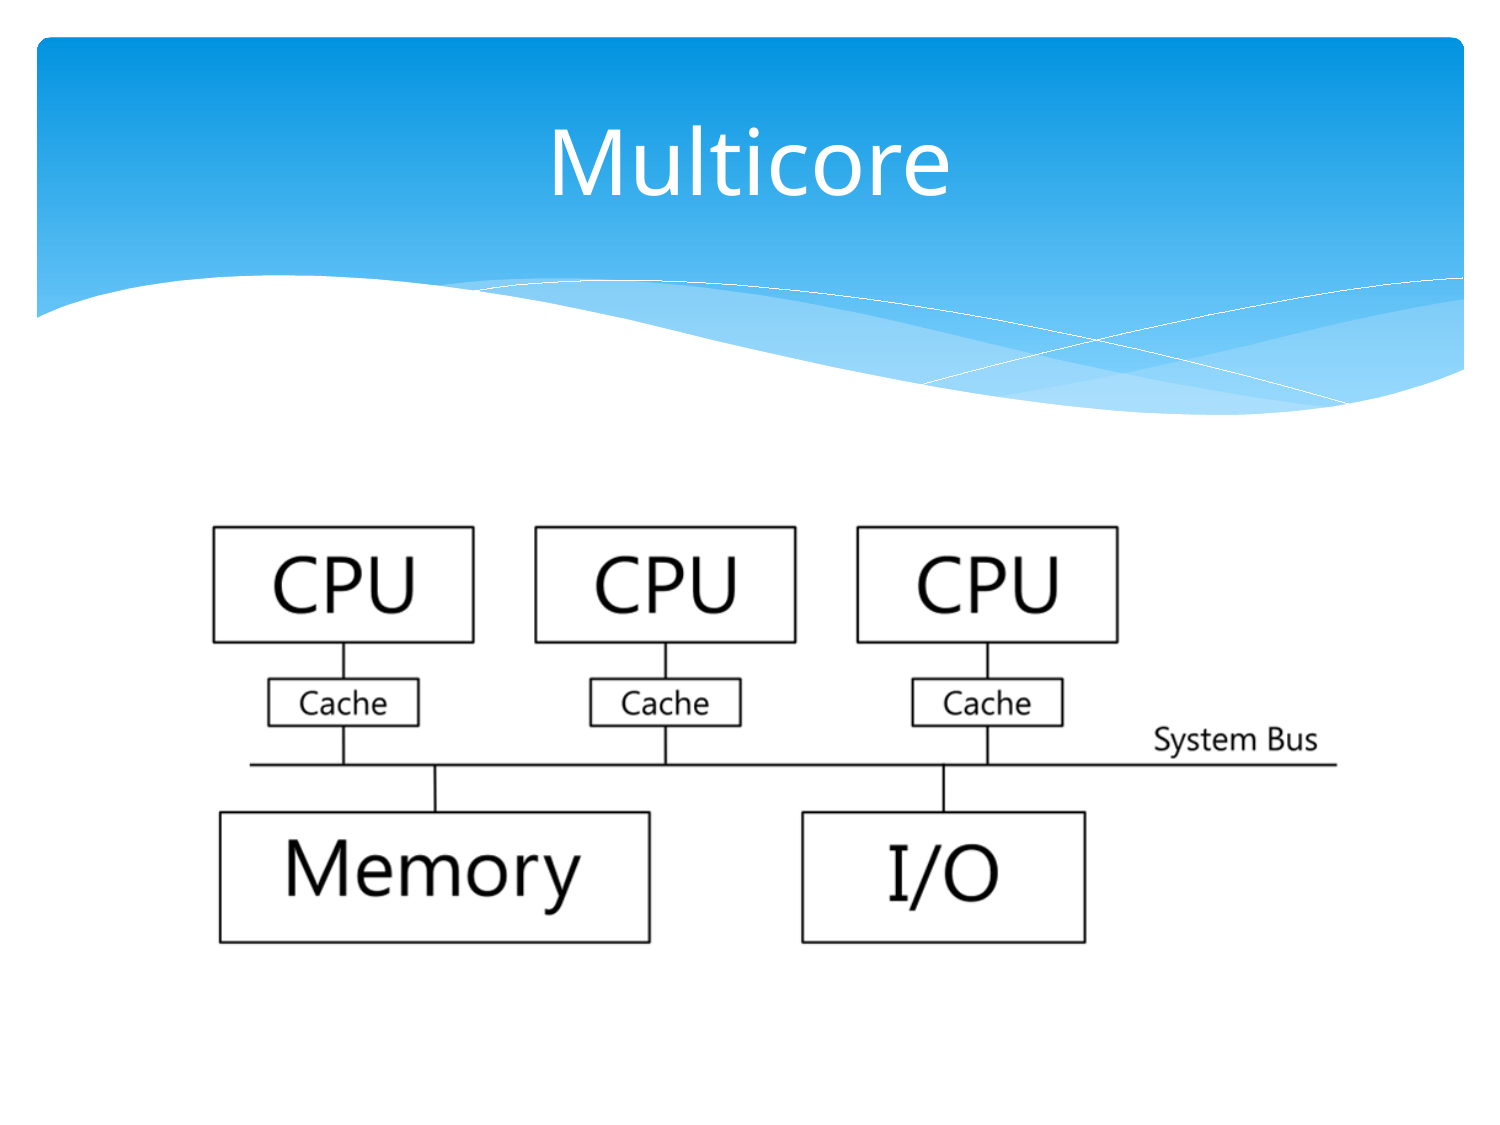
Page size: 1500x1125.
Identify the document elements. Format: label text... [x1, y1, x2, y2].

picture [159, 479, 1387, 1002]
title Multicore [75, 55, 1425, 261]
